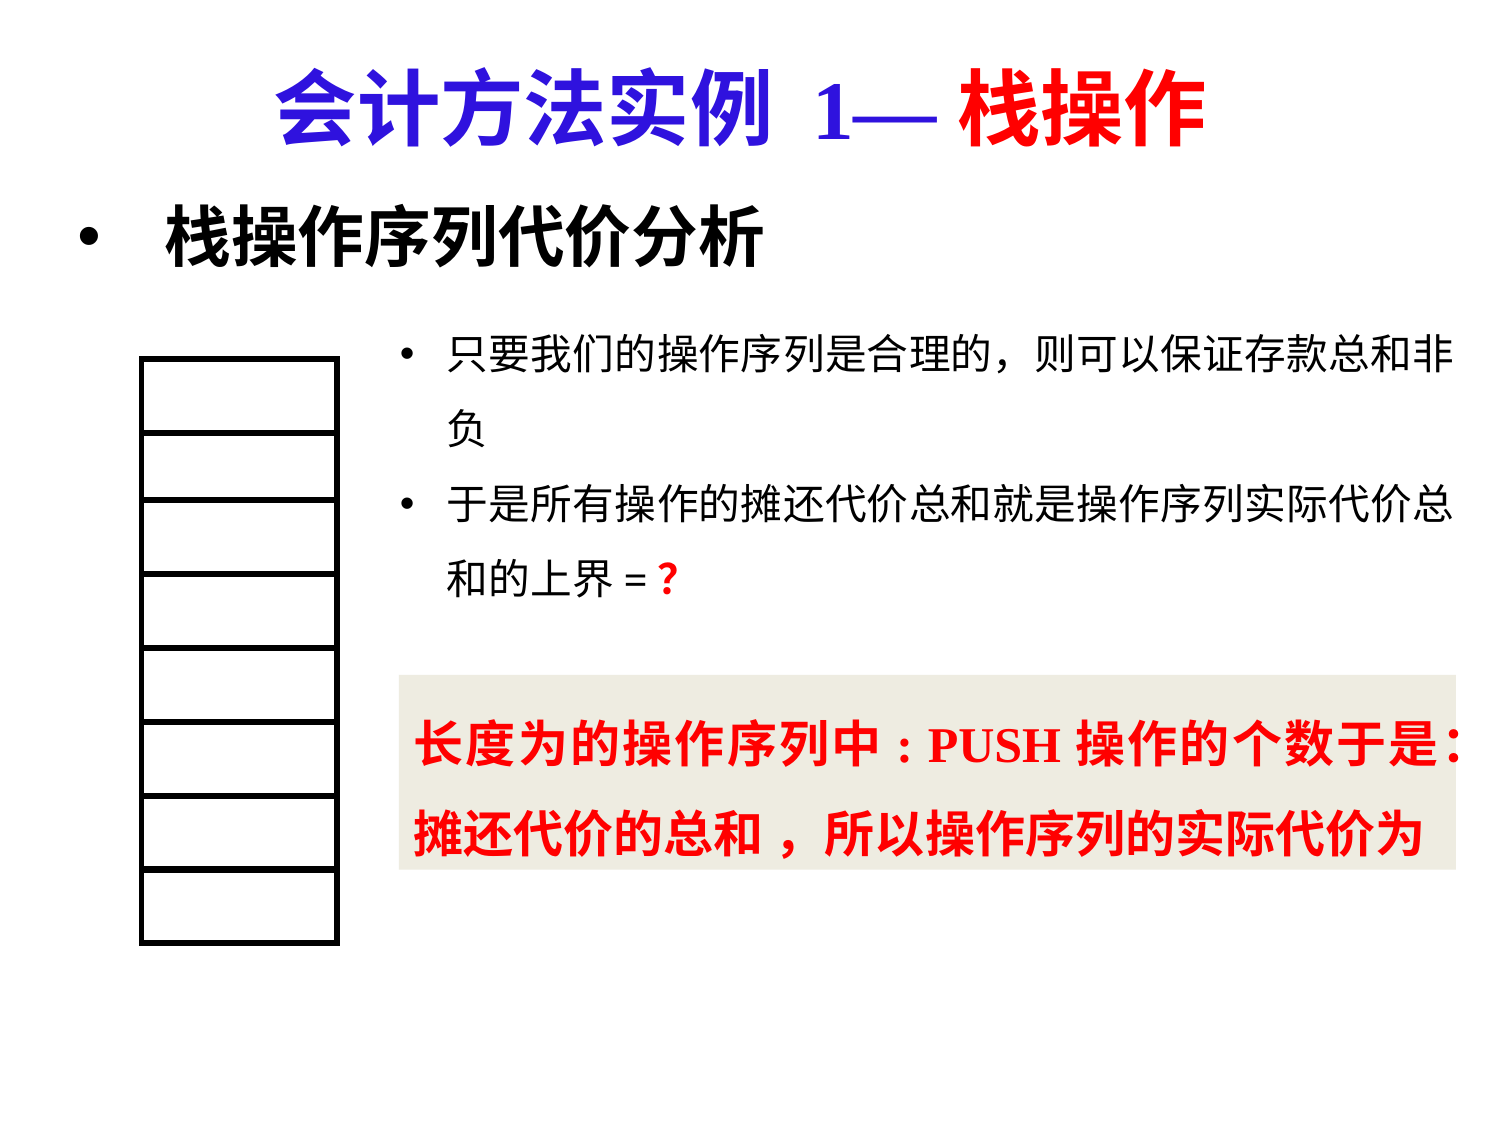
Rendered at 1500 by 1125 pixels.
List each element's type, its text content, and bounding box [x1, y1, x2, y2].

text_box 只要我们的操作序列是合理的，则可以保证存款总和非负 于是所有操作的摊还代价总和就是操作序列实际代价总和的上界=？ [385, 295, 1470, 656]
title 会计方法实例 1—栈操作 [75, 12, 1425, 201]
picture [128, 344, 346, 954]
text_box 栈操作序列代价分析 [62, 187, 1413, 304]
